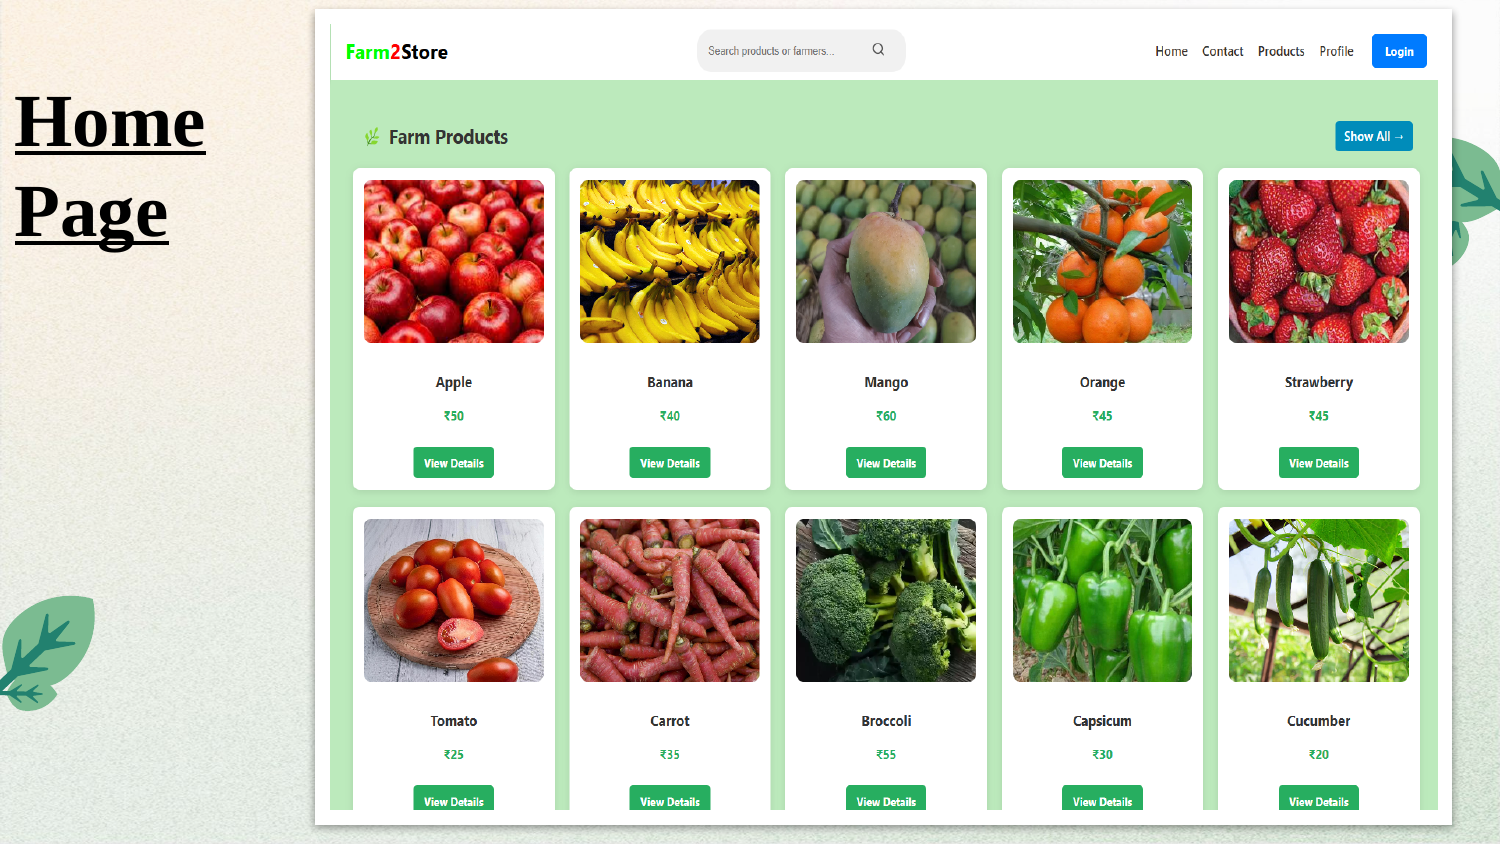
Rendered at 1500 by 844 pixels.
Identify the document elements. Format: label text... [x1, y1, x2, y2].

text_box Home Page [0, 64, 294, 260]
picture [329, 23, 1439, 811]
